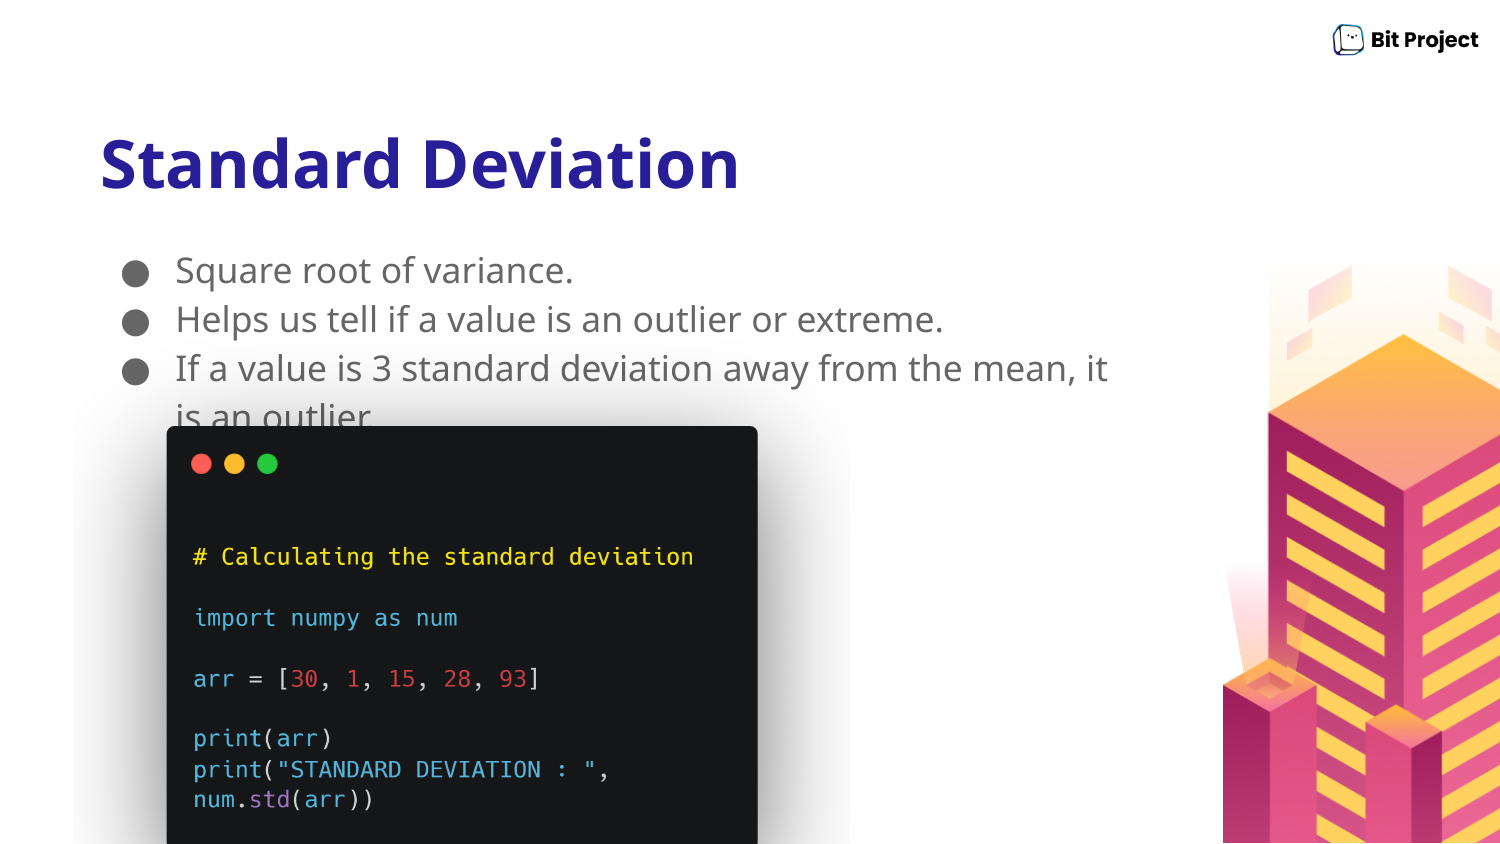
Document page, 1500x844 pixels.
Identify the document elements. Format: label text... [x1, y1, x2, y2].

picture [1332, 23, 1483, 56]
picture [74, 334, 850, 844]
list Square root of variance. Helps us tell if a value is an outlier or extreme. If a value is 3 standard deviation away from the mean, it is an outlier. [85, 226, 1151, 721]
title Standard Deviation [85, 107, 1075, 226]
picture [1223, 247, 1500, 843]
